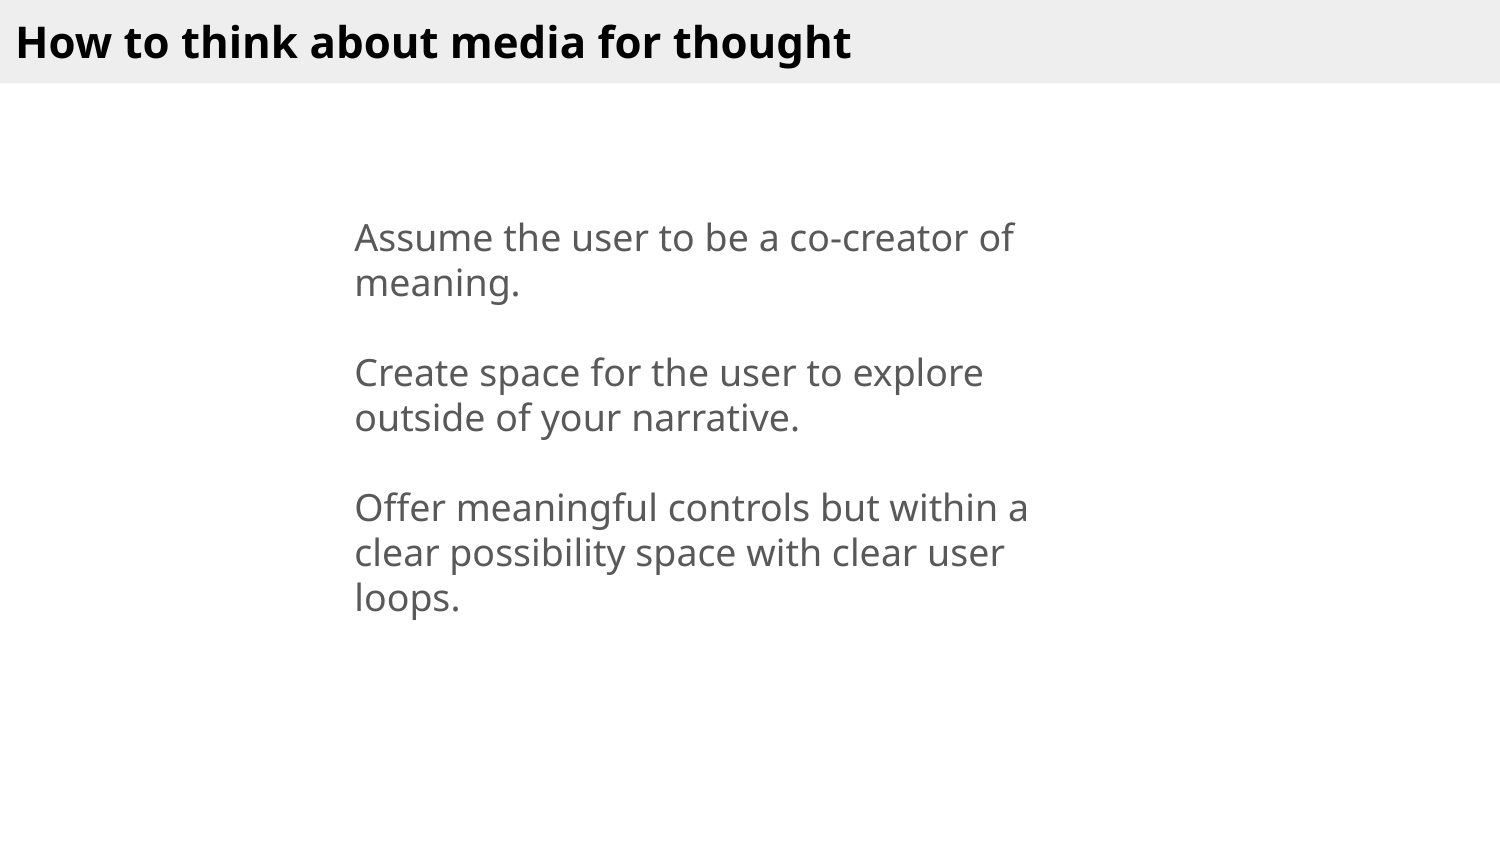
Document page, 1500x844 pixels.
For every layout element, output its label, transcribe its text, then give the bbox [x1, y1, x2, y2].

text_box How to think about media for thought [0, 0, 1480, 83]
text_box [0, 0, 1500, 84]
text_box Assume the user to be a co-creator of meaning. Create space for the user to explore outside of your narrative. Offer meaningful controls but within a clear possibility space with clear user loops. [339, 198, 1115, 646]
